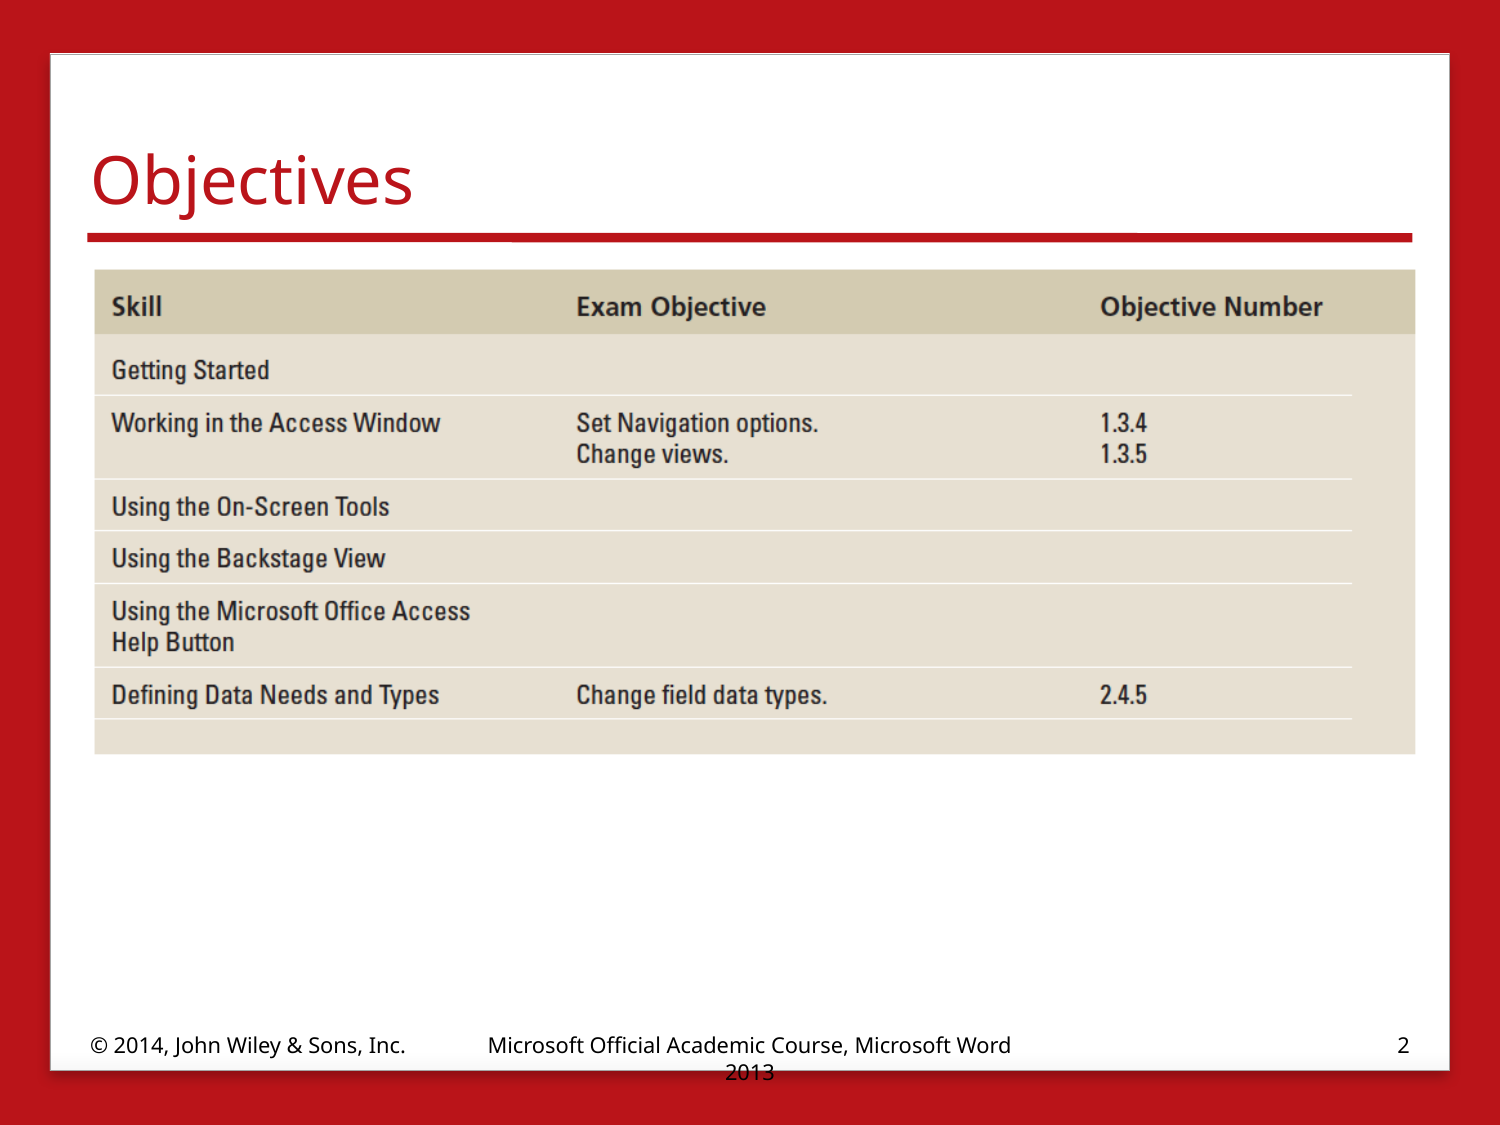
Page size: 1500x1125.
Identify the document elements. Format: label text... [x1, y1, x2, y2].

footer Microsoft Official Academic Course, Microsoft Word 2013 [449, 1024, 1051, 1103]
picture [87, 262, 1416, 767]
slide_number © 2014, John Wiley & Sons, Inc. [74, 1024, 426, 1103]
slide_number 2 [1074, 1024, 1426, 1103]
title Objectives [74, 74, 1426, 226]
